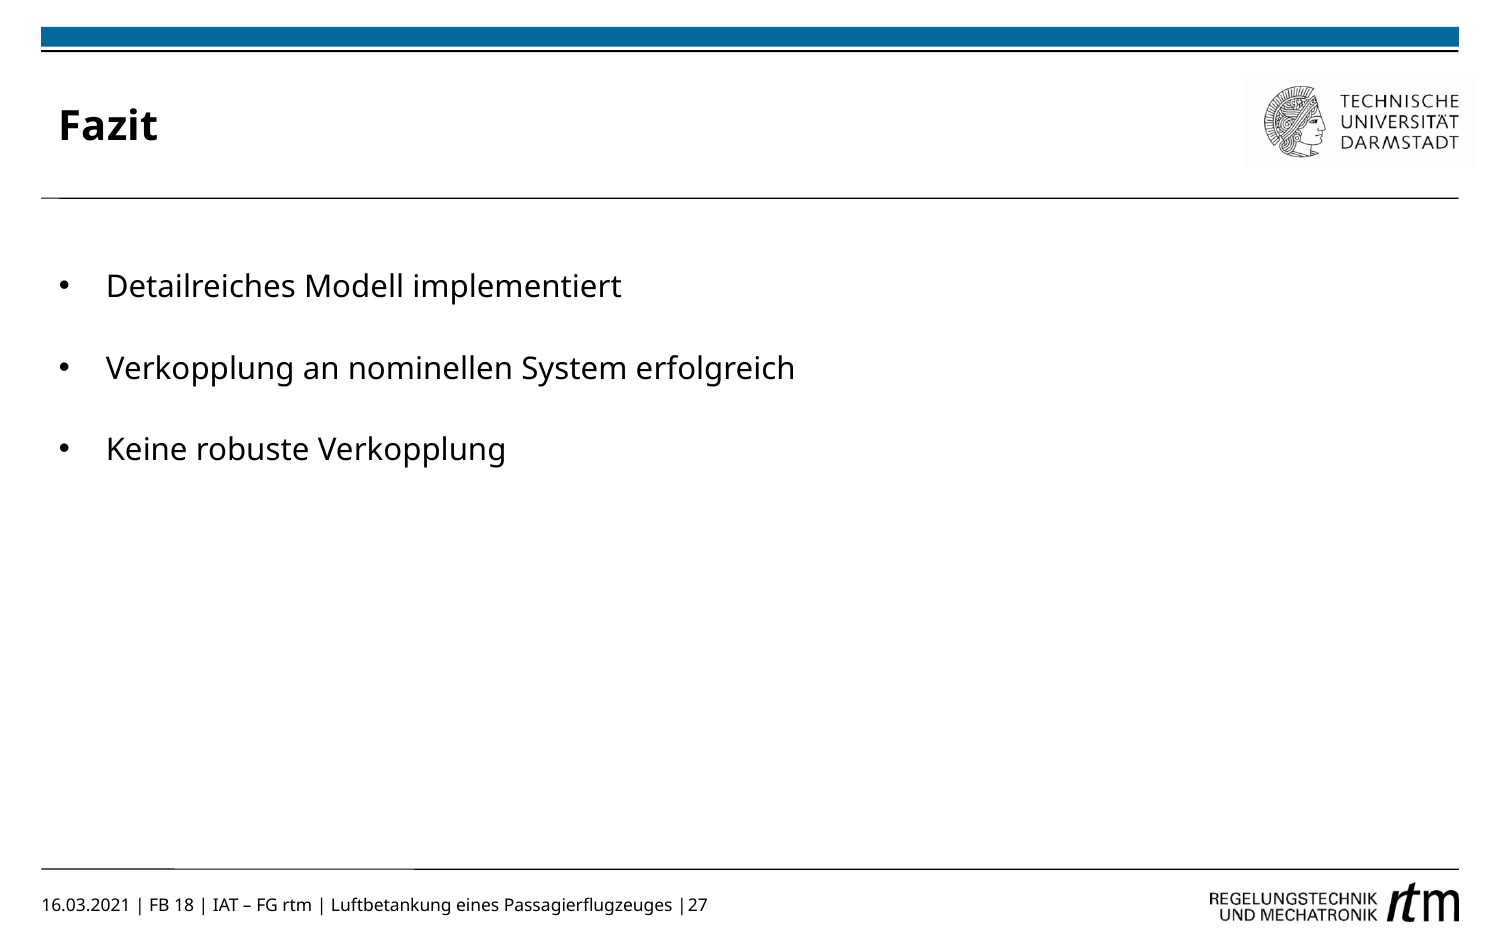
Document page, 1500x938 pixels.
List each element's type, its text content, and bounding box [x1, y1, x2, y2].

list Detailreiches Modell implementiert Verkopplung an nominellen System erfolgreich Keine robuste Verkopplung [58, 221, 1441, 847]
picture [1242, 73, 1477, 170]
title Fazit [58, 66, 1149, 182]
picture [1210, 882, 1459, 922]
